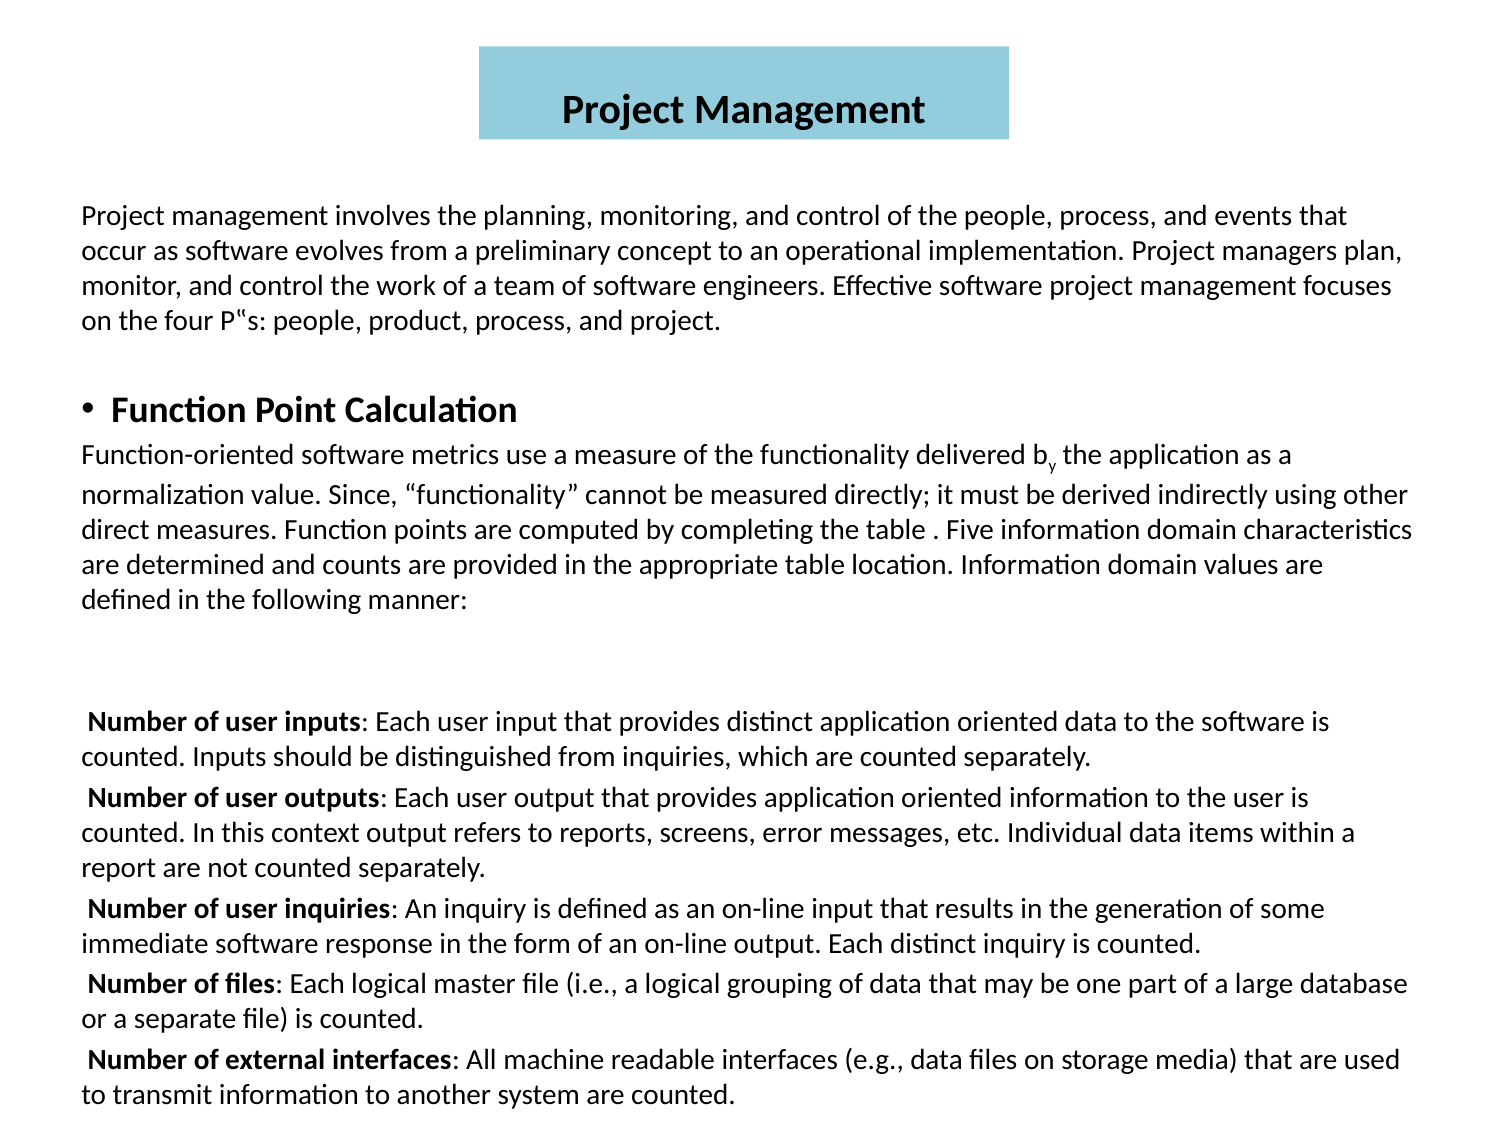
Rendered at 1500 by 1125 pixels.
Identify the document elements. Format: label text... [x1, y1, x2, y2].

list Project management involves the planning, monitoring, and control of the people, process, and events that occur as software evolves from a preliminary concept to an operational implementation. Project managers plan, monitor, and control the work of a team of software engineers. Effective software project management focuses on the four P‟s: people, product, process, and project. Function Point Calculation Function-oriented software metrics use a measure of the functionality delivered by the application as a normalization value. Since, “functionality” cannot be measured directly; it must be derived indirectly using other direct measures. Function points are computed by completing the table . Five information domain characteristics are determined and counts are provided in the appropriate table location. Information domain values are defined in the following manner: Number of user inputs: Each user input that provides distinct application oriented data to the software is counted. Inputs should be distinguished from inquiries, which are counted separately. Number of user outputs: Each user output that provides application oriented information to the user is counted. In this context output refers to reports, screens, error messages, etc. Individual data items within a report are not counted separately. Number of user inquiries: An inquiry is defined as an on-line input that results in the generation of some immediate software response in the form of an on-line output. Each distinct inquiry is counted. Number of files: Each logical master file (i.e., a logical grouping of data that may be one part of a large database or a separate file) is counted. Number of external interfaces: All machine readable interfaces (e.g., data files on storage media) that are used to transmit information to another system are counted. [65, 188, 1431, 1125]
title Project Management [478, 46, 1010, 140]
